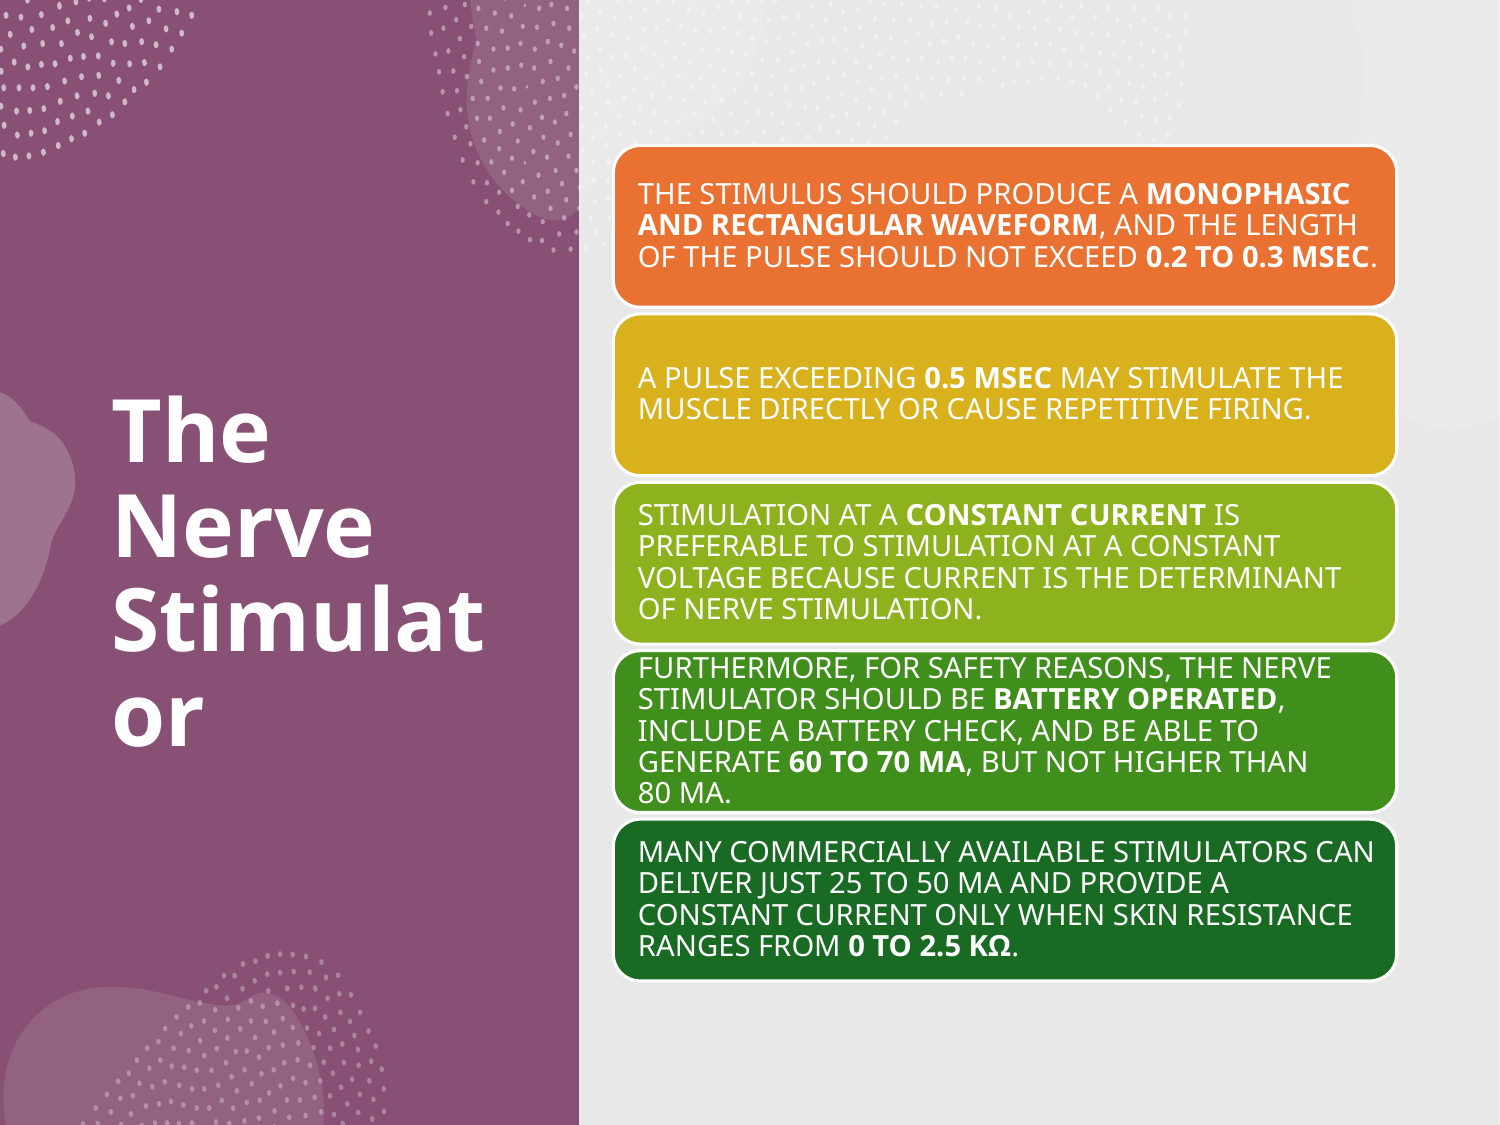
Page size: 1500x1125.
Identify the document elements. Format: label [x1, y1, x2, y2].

list [612, 37, 1398, 1090]
text_box [0, 0, 1500, 1125]
